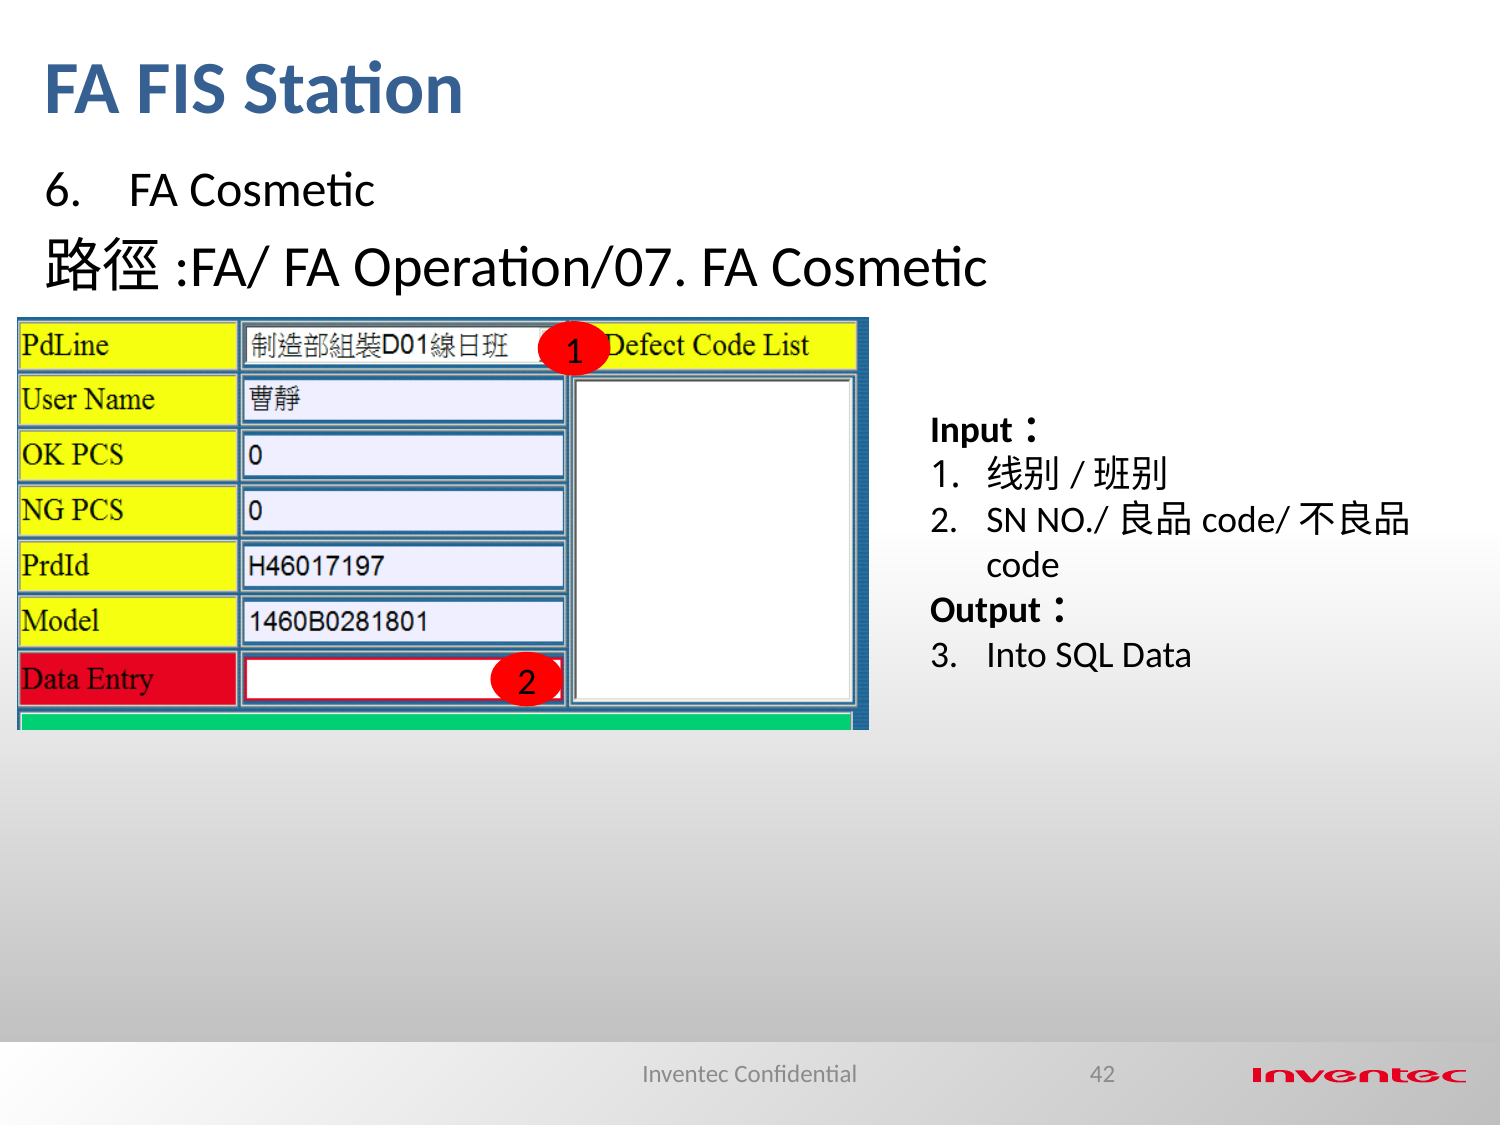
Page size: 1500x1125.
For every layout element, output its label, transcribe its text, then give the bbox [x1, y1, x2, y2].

list FA Cosmetic 路徑:FA/ FA Operation/07. FA Cosmetic [29, 149, 1380, 953]
footer Inventec Confidential [512, 1042, 988, 1103]
text_box Input： 线别/班别 SN NO./良品code/不良品code Output： Into SQL Data [913, 312, 1490, 813]
slide_number 42 [1074, 1042, 1425, 1103]
text_box FA FIS Station [29, 18, 1380, 149]
picture [17, 317, 869, 730]
